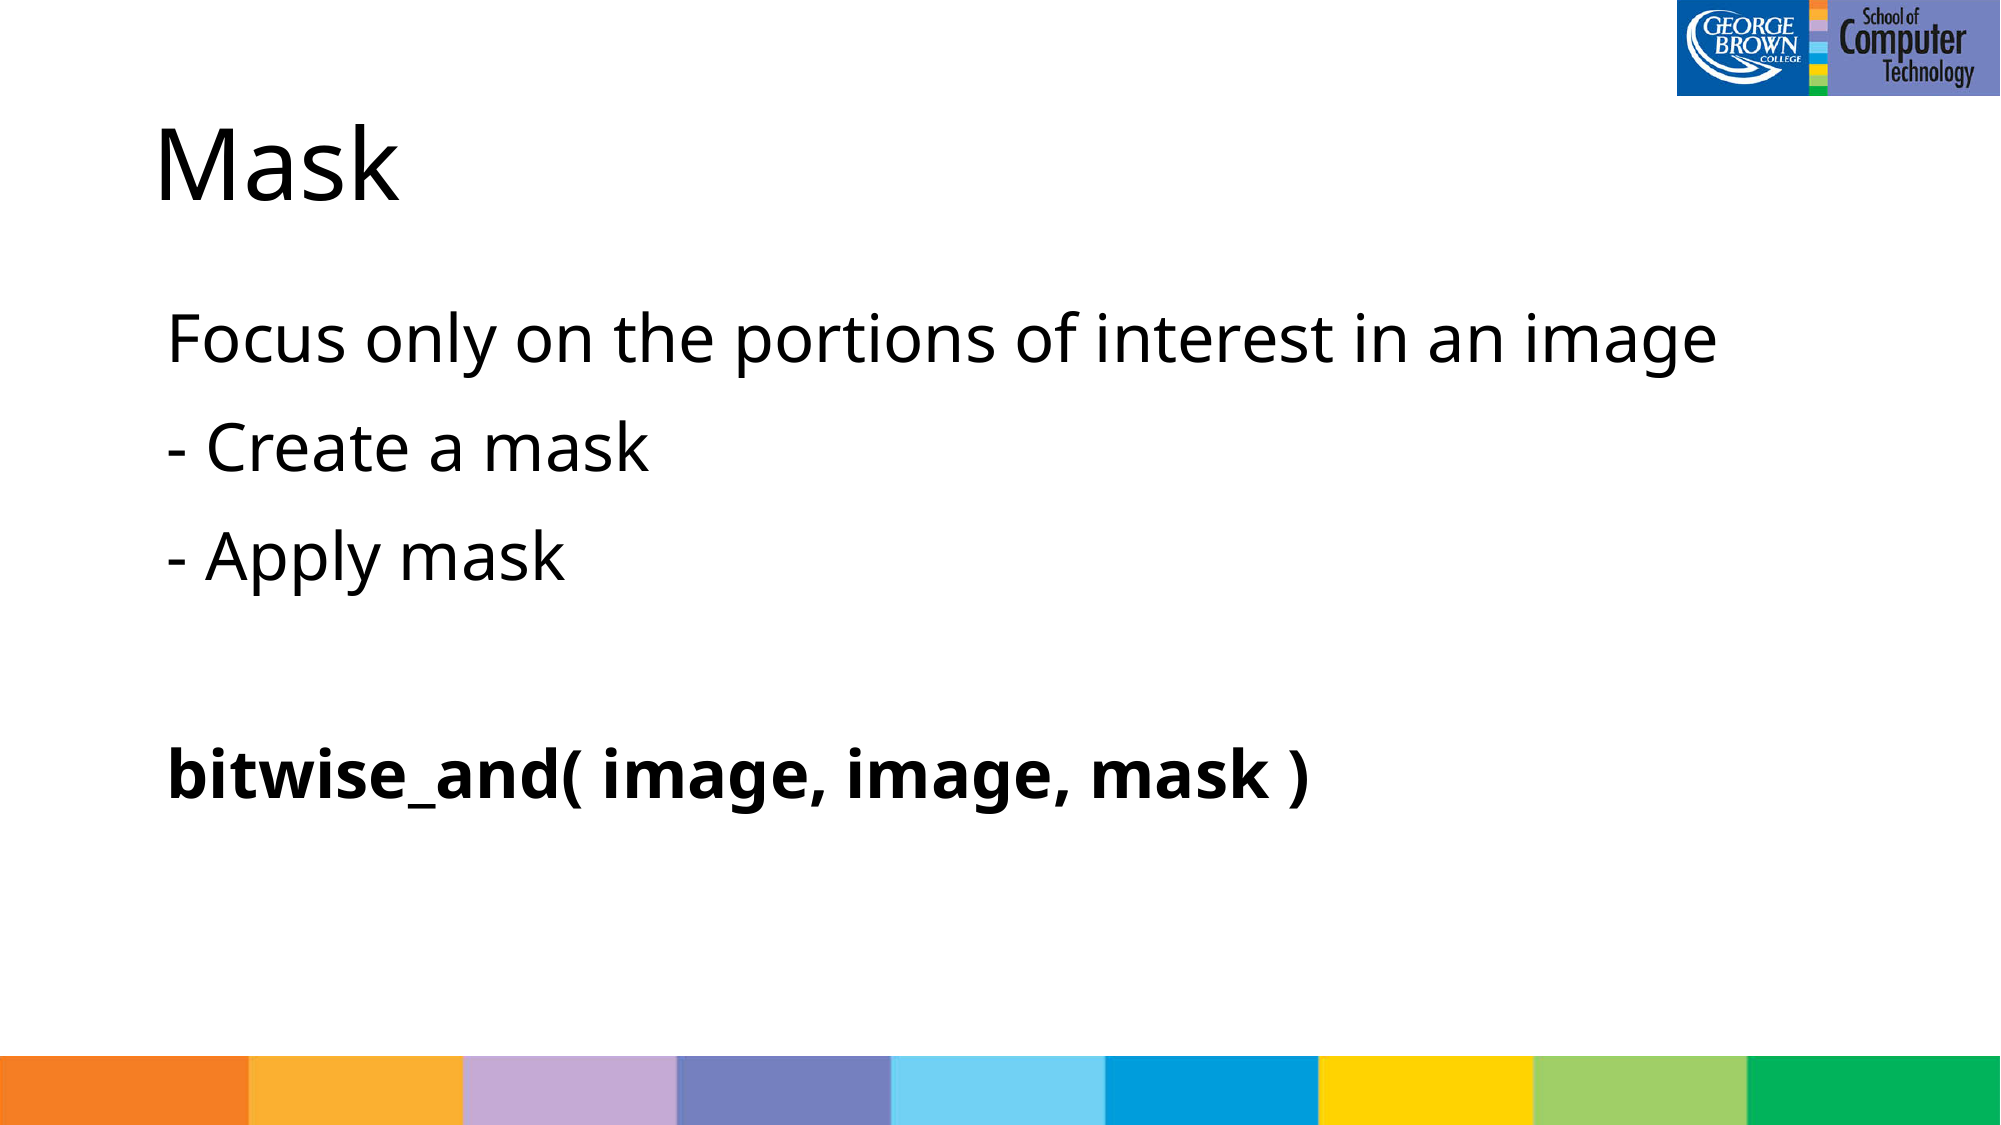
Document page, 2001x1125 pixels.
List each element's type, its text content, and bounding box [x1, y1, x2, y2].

picture [1677, 0, 2000, 96]
picture [0, 1056, 1105, 1125]
title Mask [137, 59, 1863, 278]
list Focus only on the portions of interest in an image - Create a mask - Apply mask bitwise_and( image, image, mask ) [151, 280, 1931, 938]
picture [1318, 1056, 2000, 1125]
